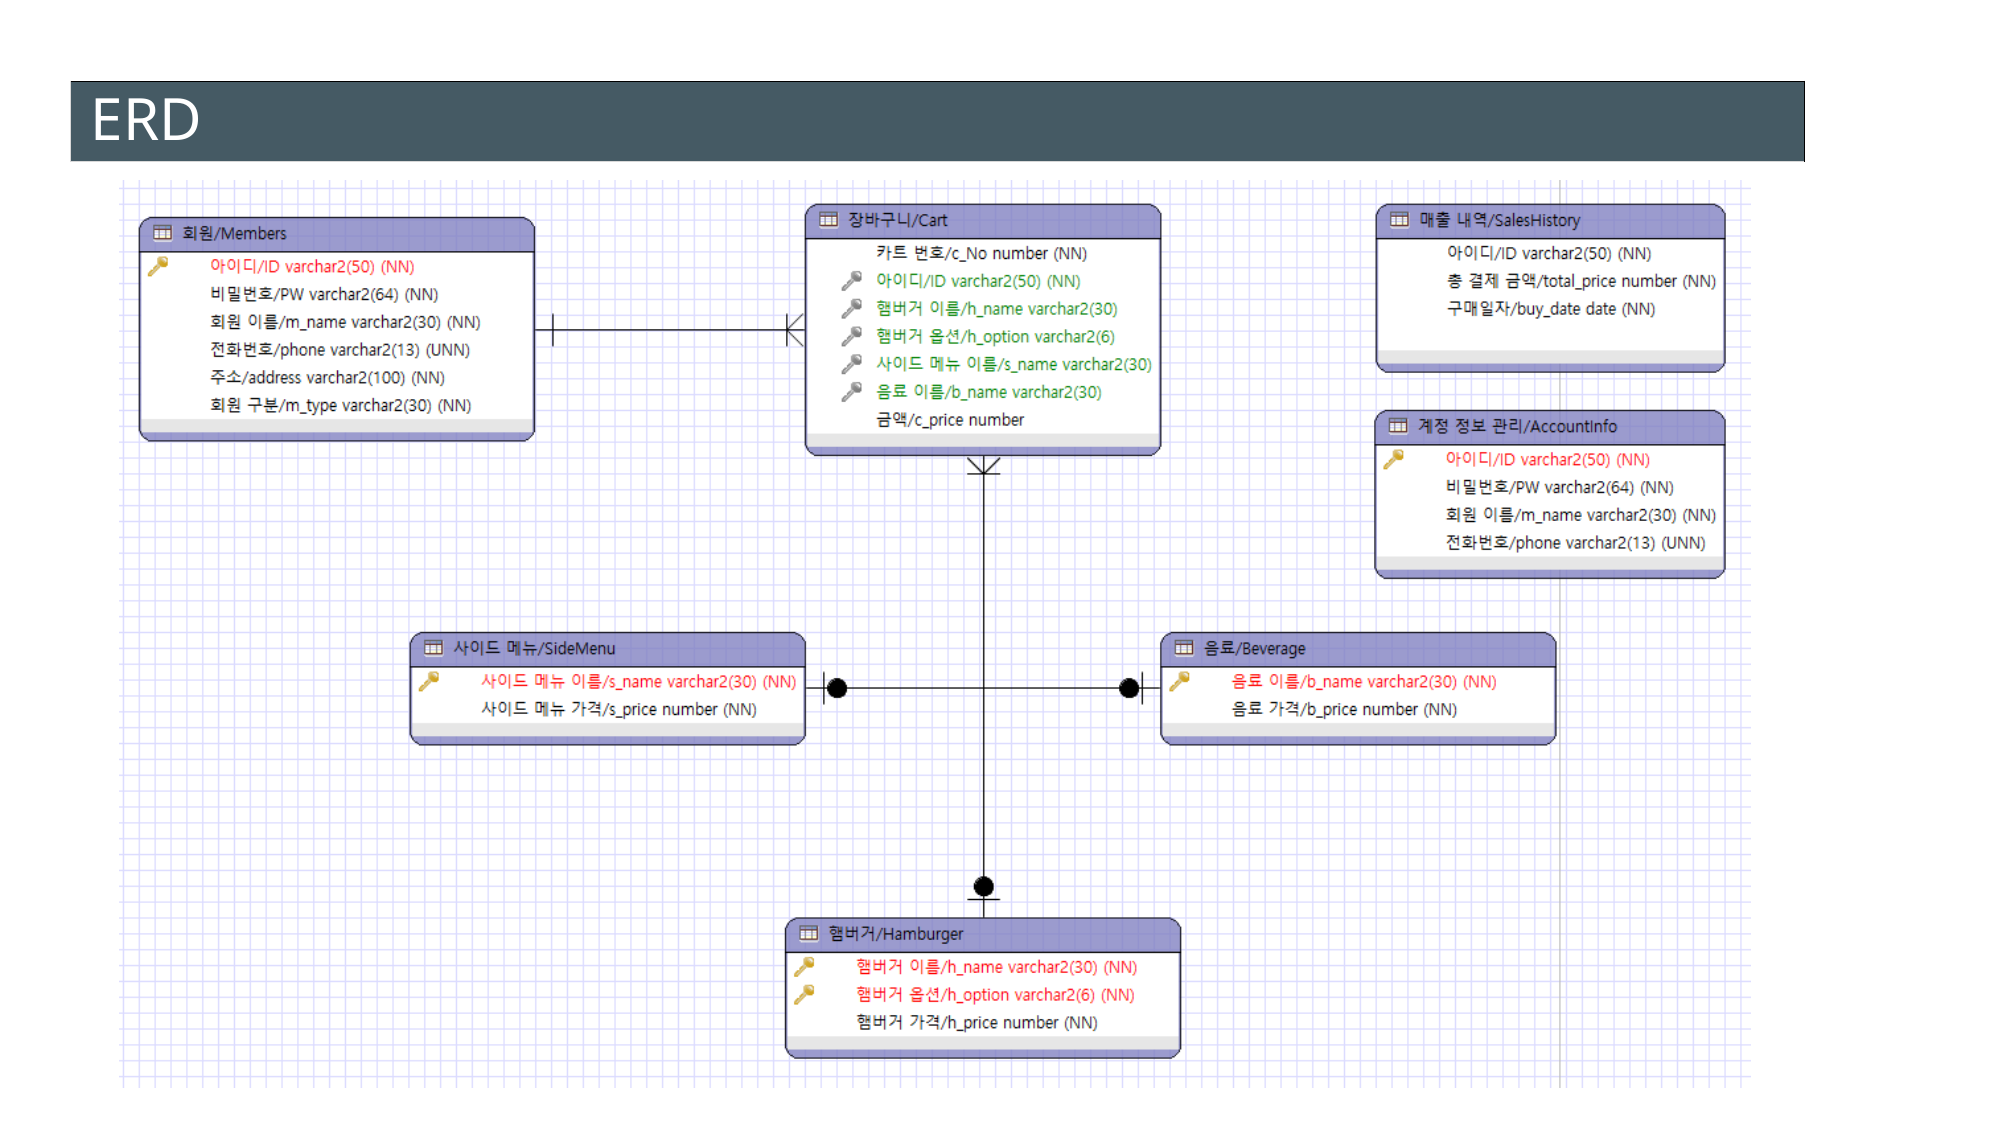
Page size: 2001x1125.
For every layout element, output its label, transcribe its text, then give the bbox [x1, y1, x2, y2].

title ERD [75, 67, 1951, 168]
picture [119, 180, 1751, 1089]
